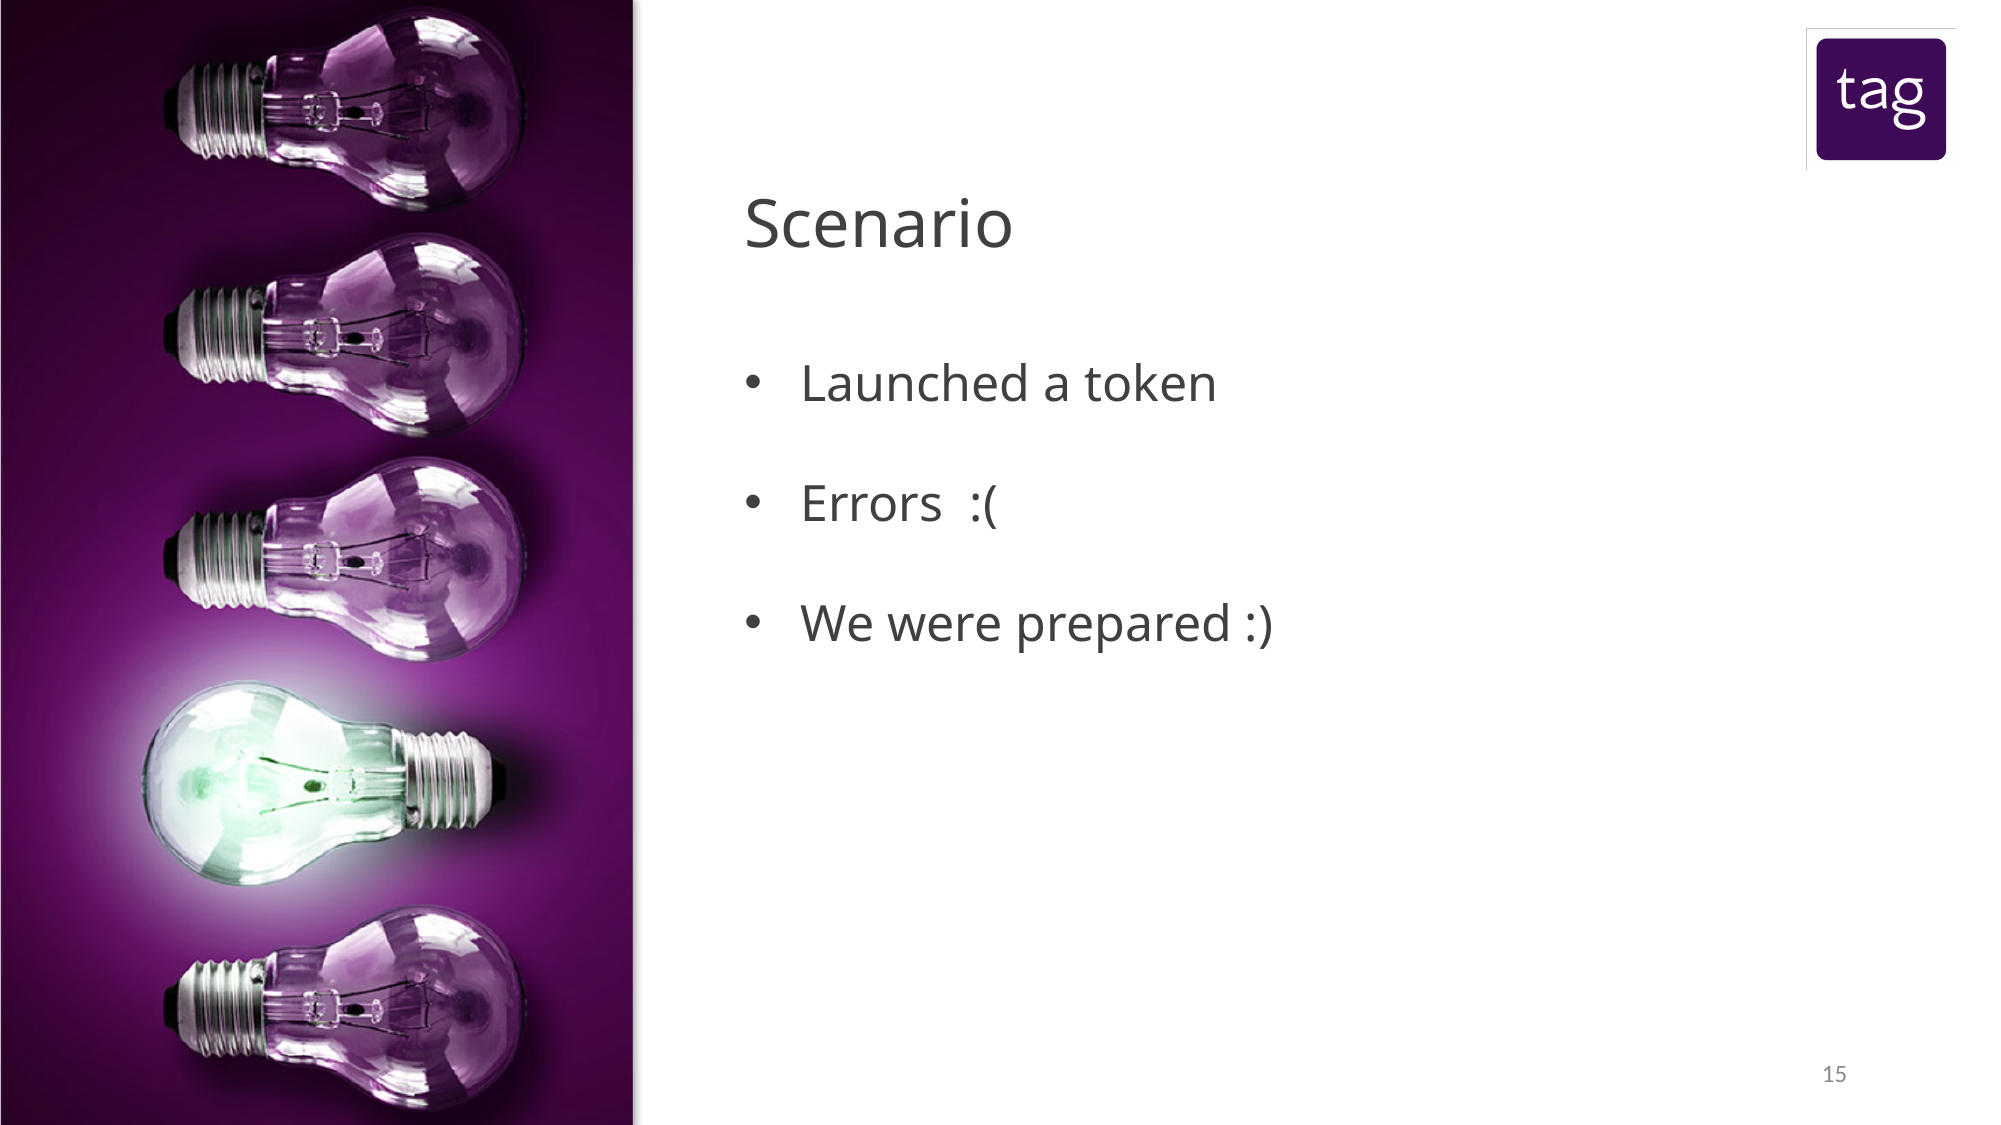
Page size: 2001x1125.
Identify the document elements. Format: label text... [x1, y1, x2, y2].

picture [1806, 28, 1956, 170]
text_box Scenario Launched a token Errors :( We were prepared :) [729, 173, 1807, 659]
slide_number 15 [1412, 1042, 1863, 1103]
picture [0, 0, 881, 1125]
